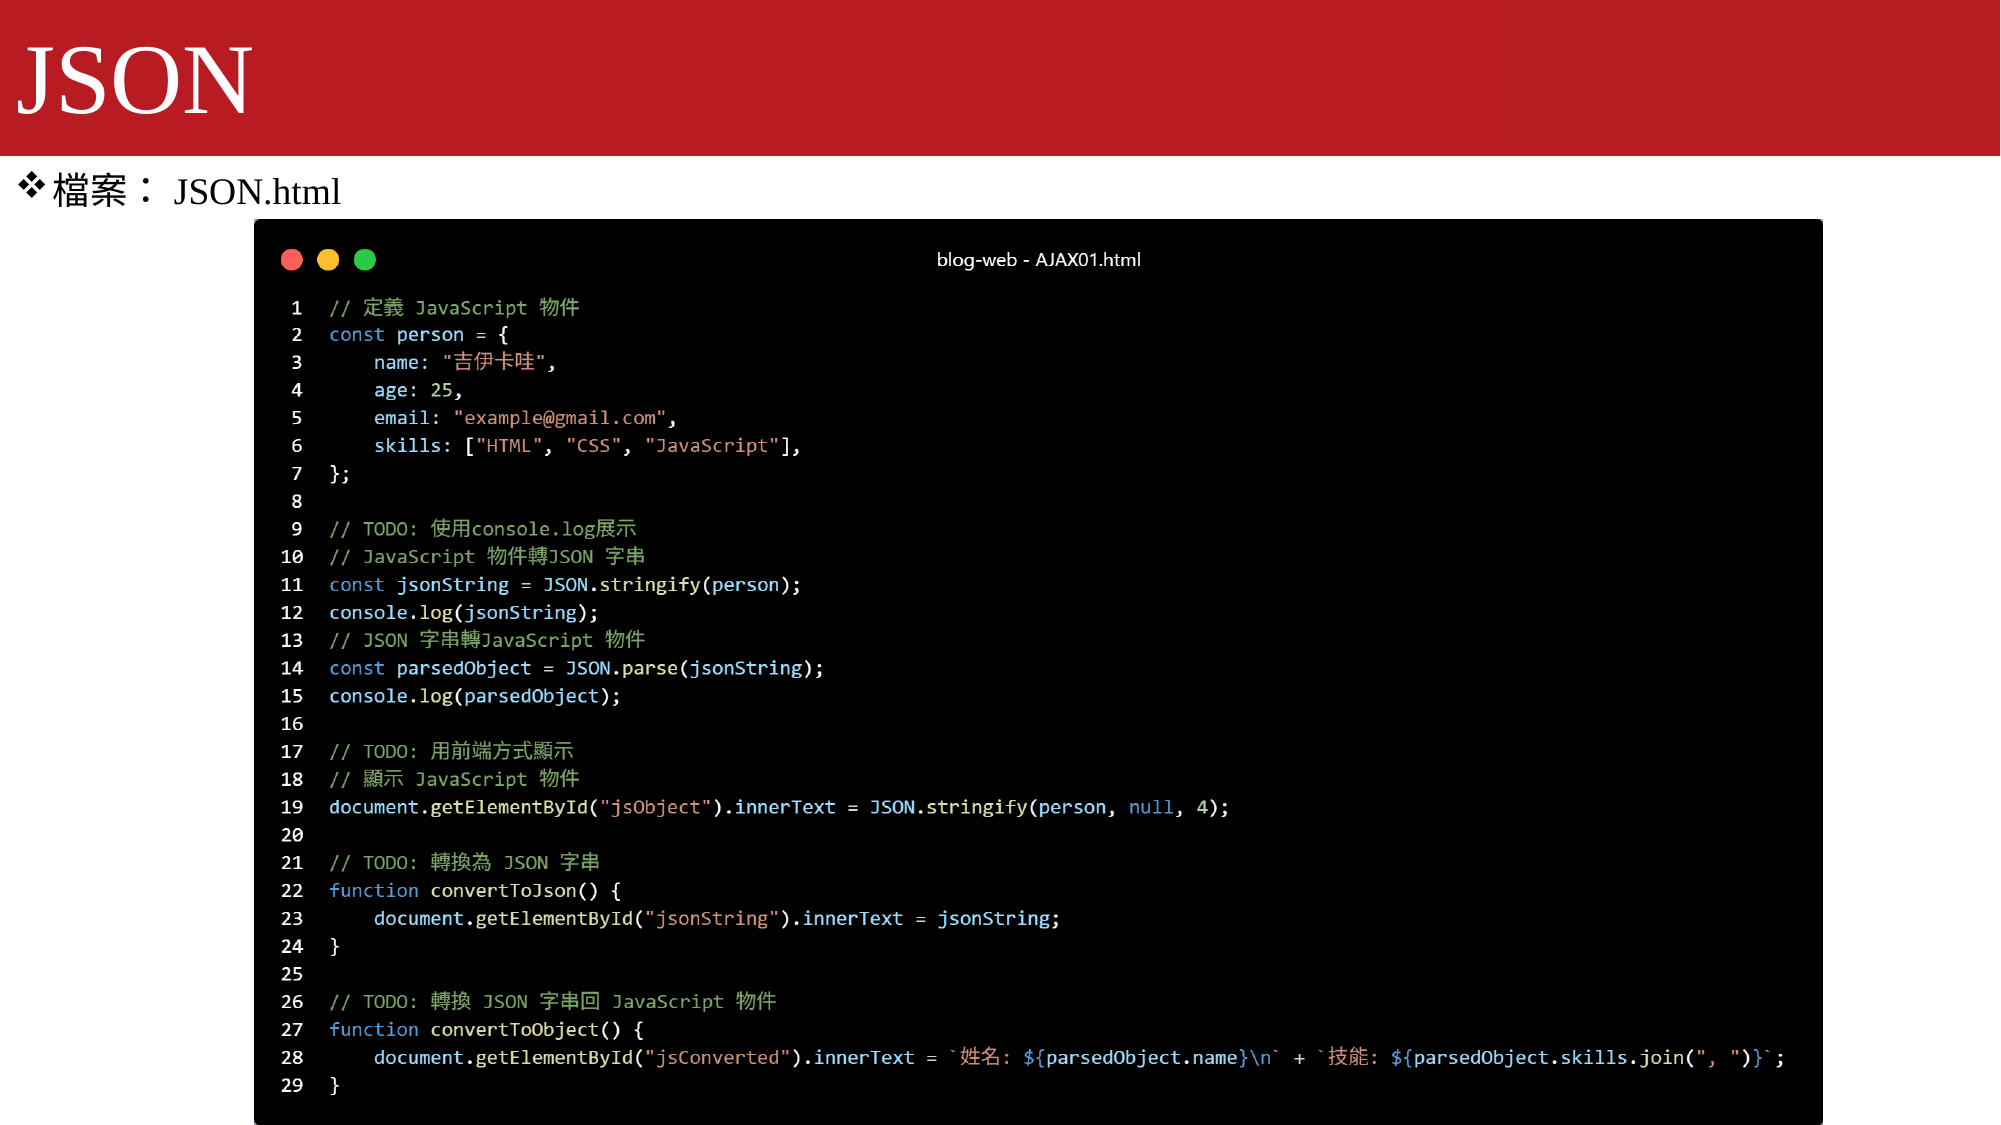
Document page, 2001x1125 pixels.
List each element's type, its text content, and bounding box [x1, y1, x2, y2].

picture [254, 219, 1823, 1125]
title JSON [1, 0, 2000, 156]
list 檔案：JSON.html [0, 159, 1988, 987]
